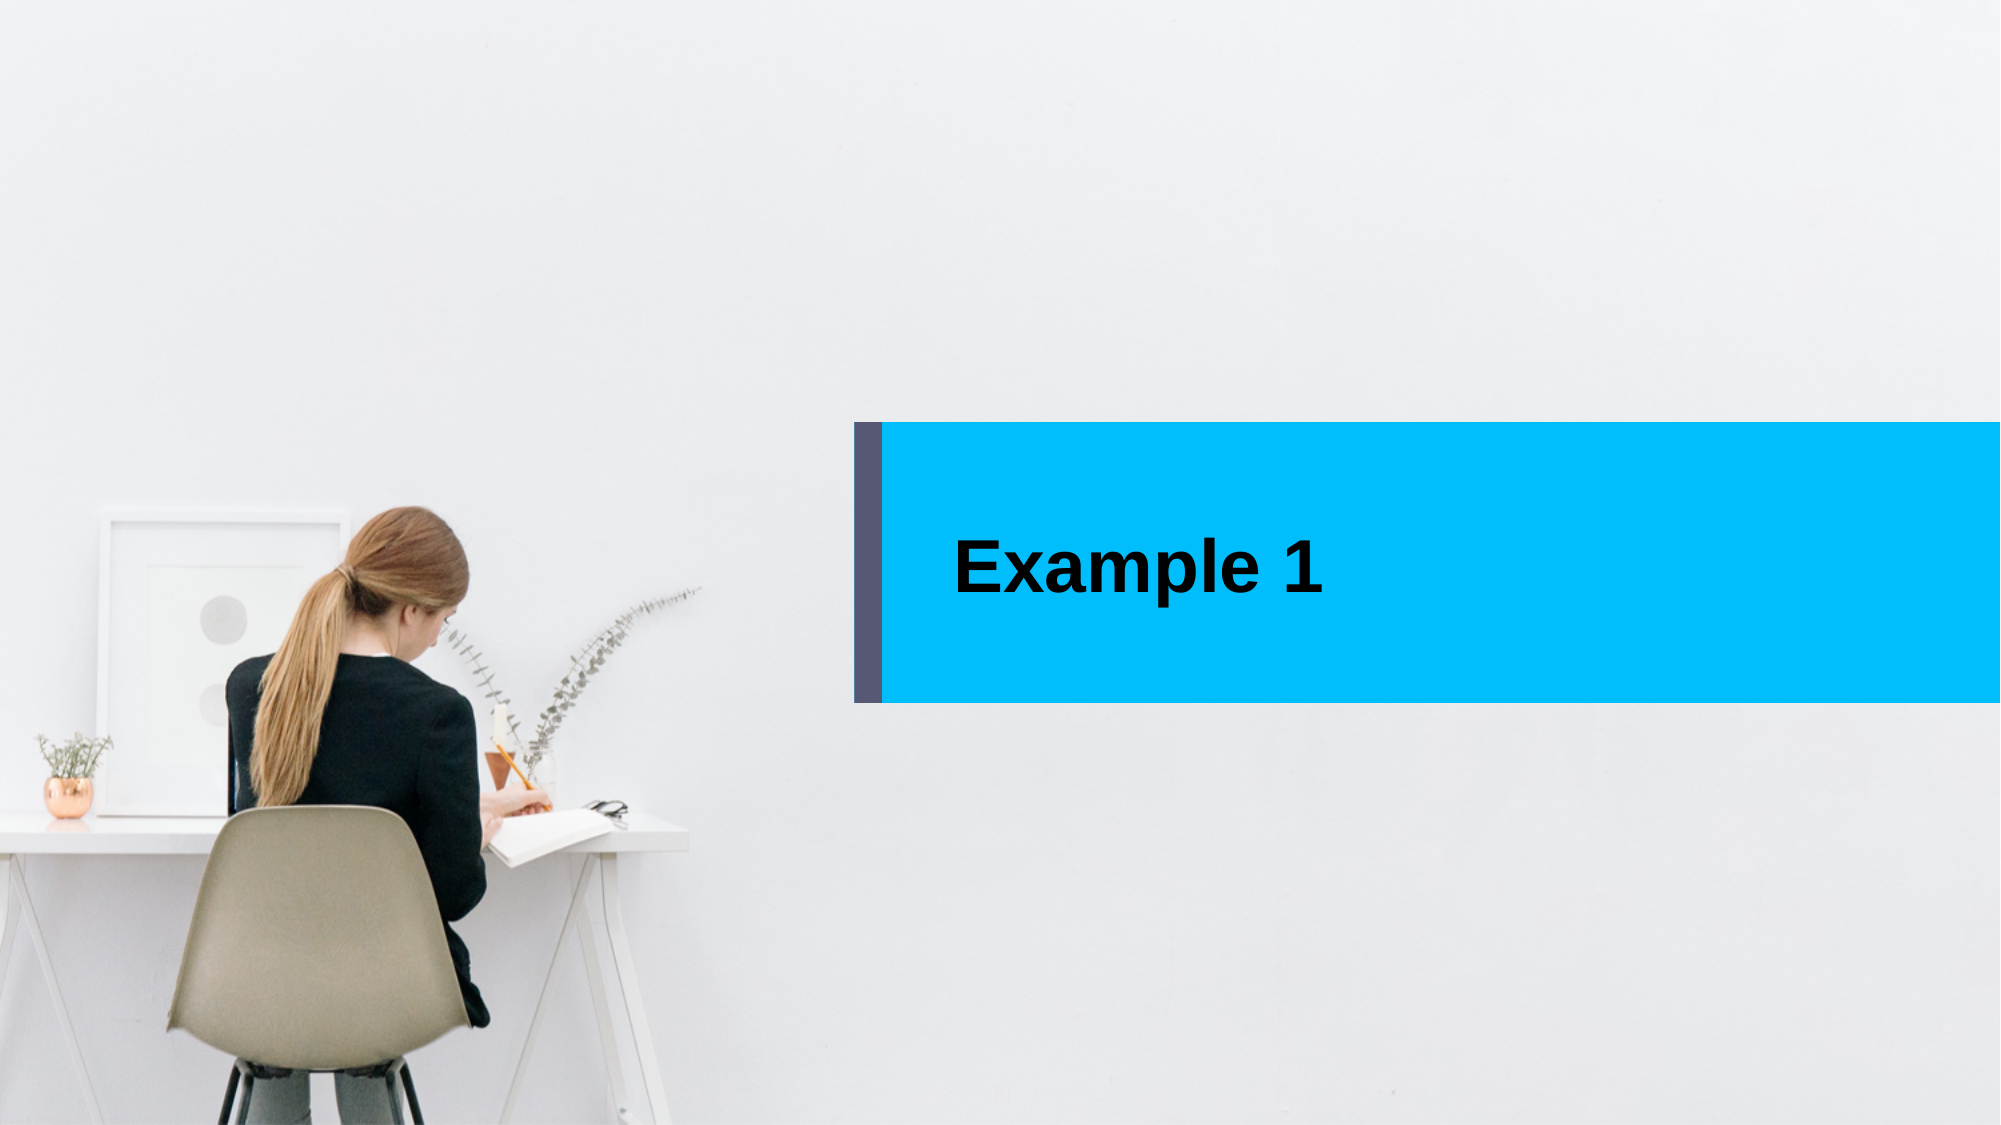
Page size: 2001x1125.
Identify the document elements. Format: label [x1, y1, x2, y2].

picture [0, 0, 2001, 1125]
text_box [854, 422, 2000, 703]
